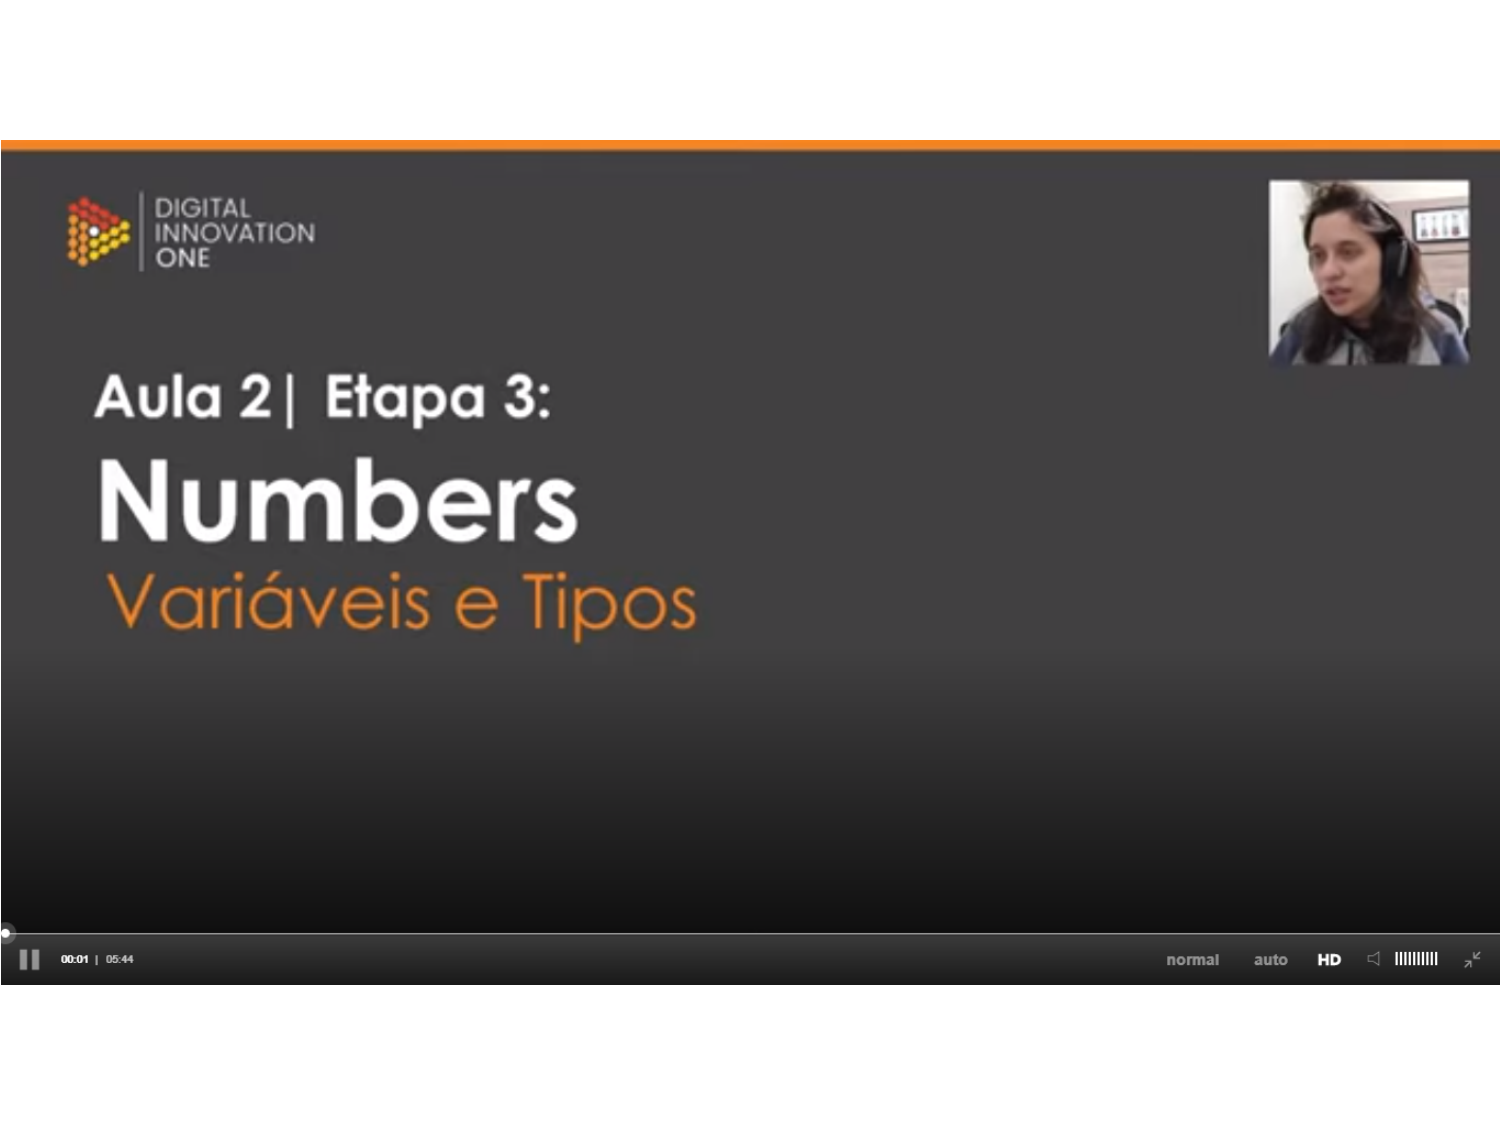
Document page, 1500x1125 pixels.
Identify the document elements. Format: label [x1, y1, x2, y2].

picture [0, 140, 1500, 985]
